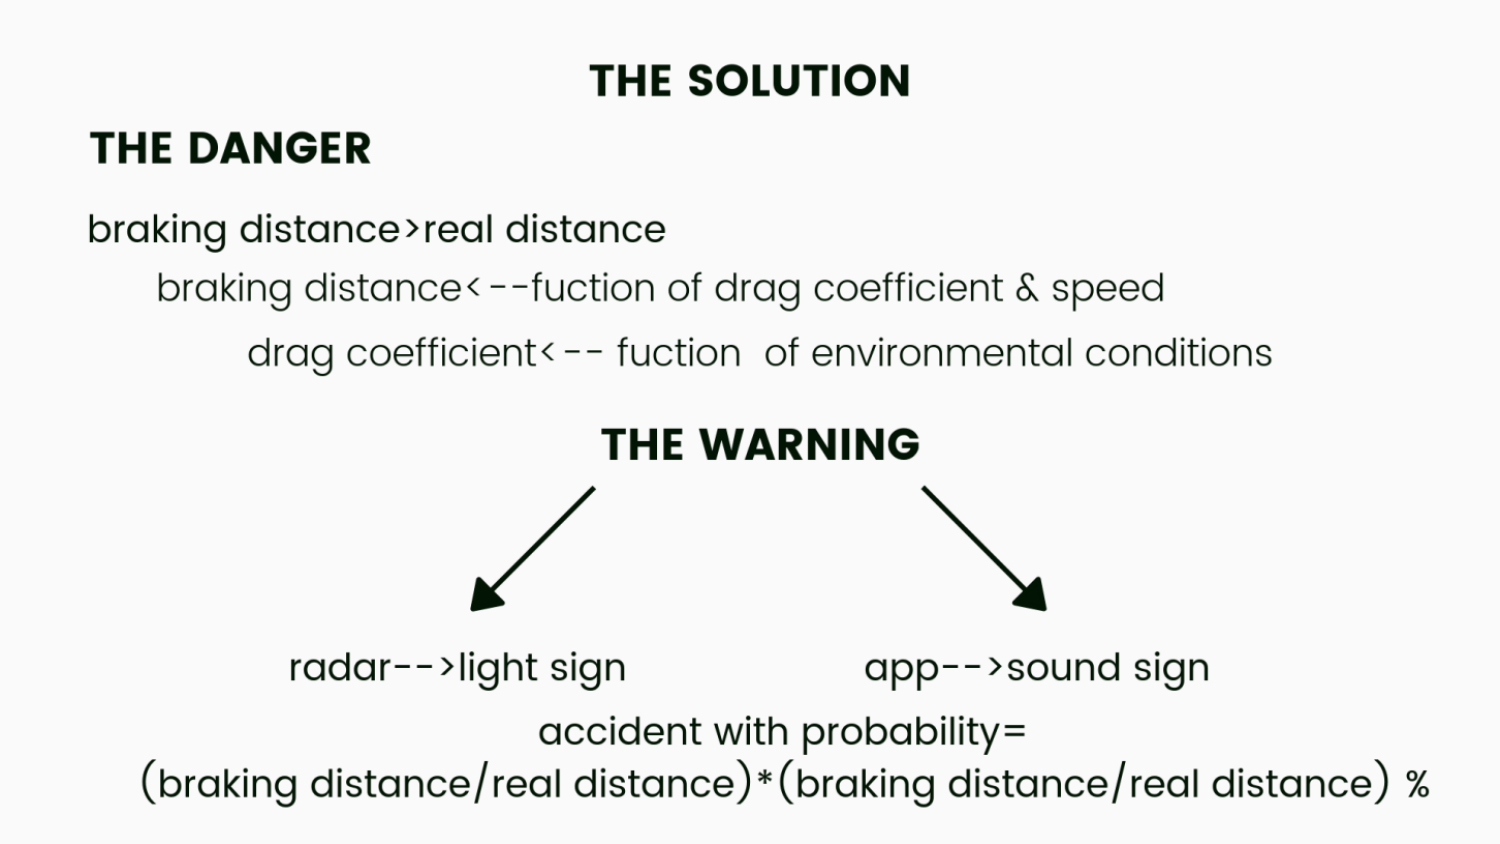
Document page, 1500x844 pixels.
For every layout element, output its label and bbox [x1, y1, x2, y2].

list [0, 0, 1500, 844]
